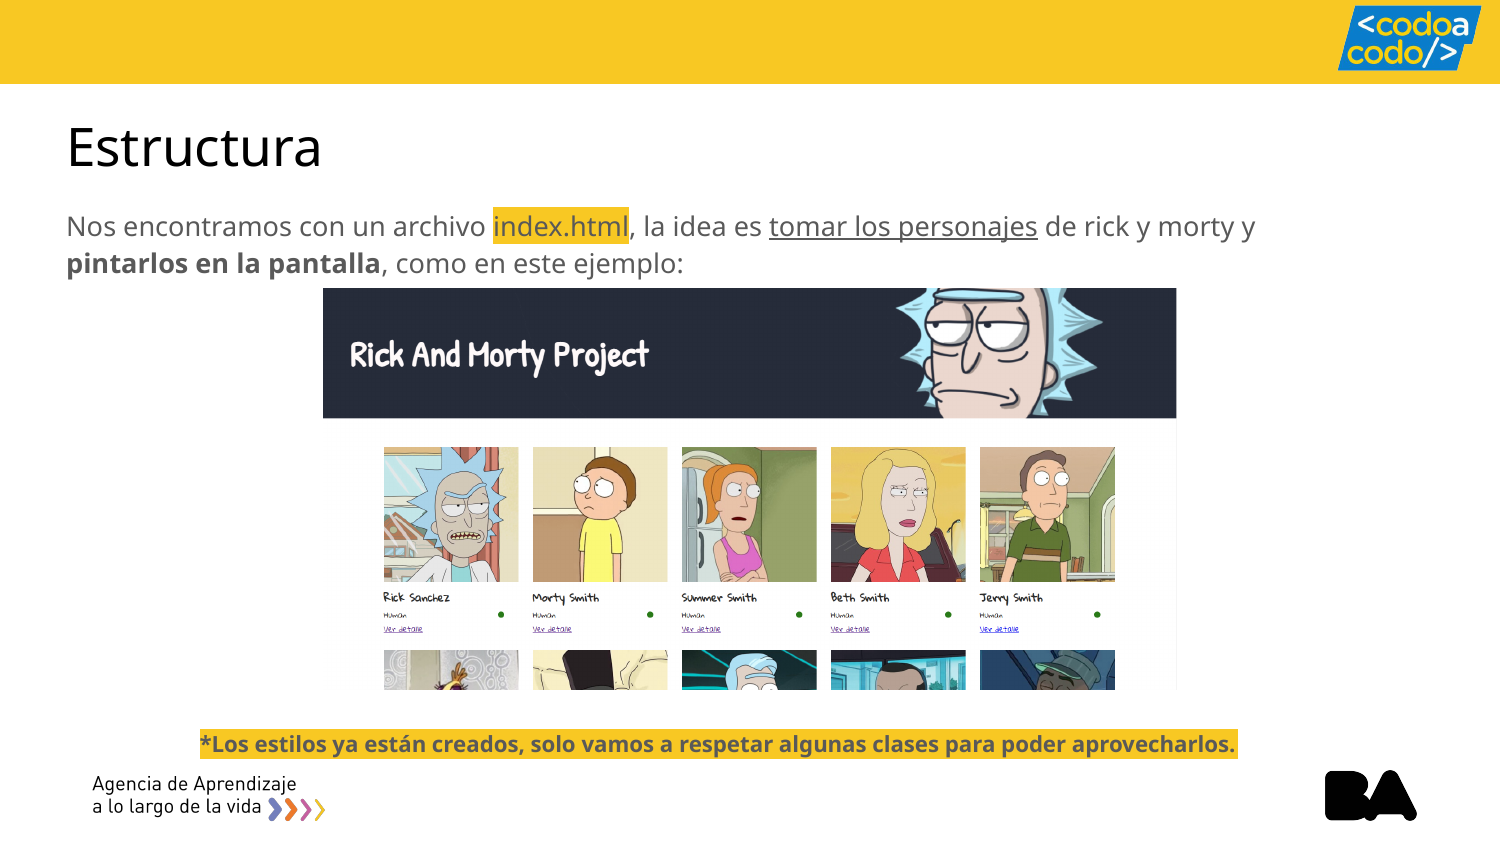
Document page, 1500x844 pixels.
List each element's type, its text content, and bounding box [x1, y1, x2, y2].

picture [1337, 5, 1482, 71]
picture [1325, 770, 1417, 821]
picture [70, 756, 344, 835]
list Nos encontramos con un archivo index.html, la idea es tomar los personajes de rick y morty y pintarlos en la pantalla, como en este ejemplo: [51, 189, 1324, 294]
picture [323, 288, 1177, 690]
list *Los estilos ya están creados, solo vamos a respetar algunas clases para poder aprovecharlos. [82, 711, 1356, 762]
title Estructura [51, 98, 1449, 192]
